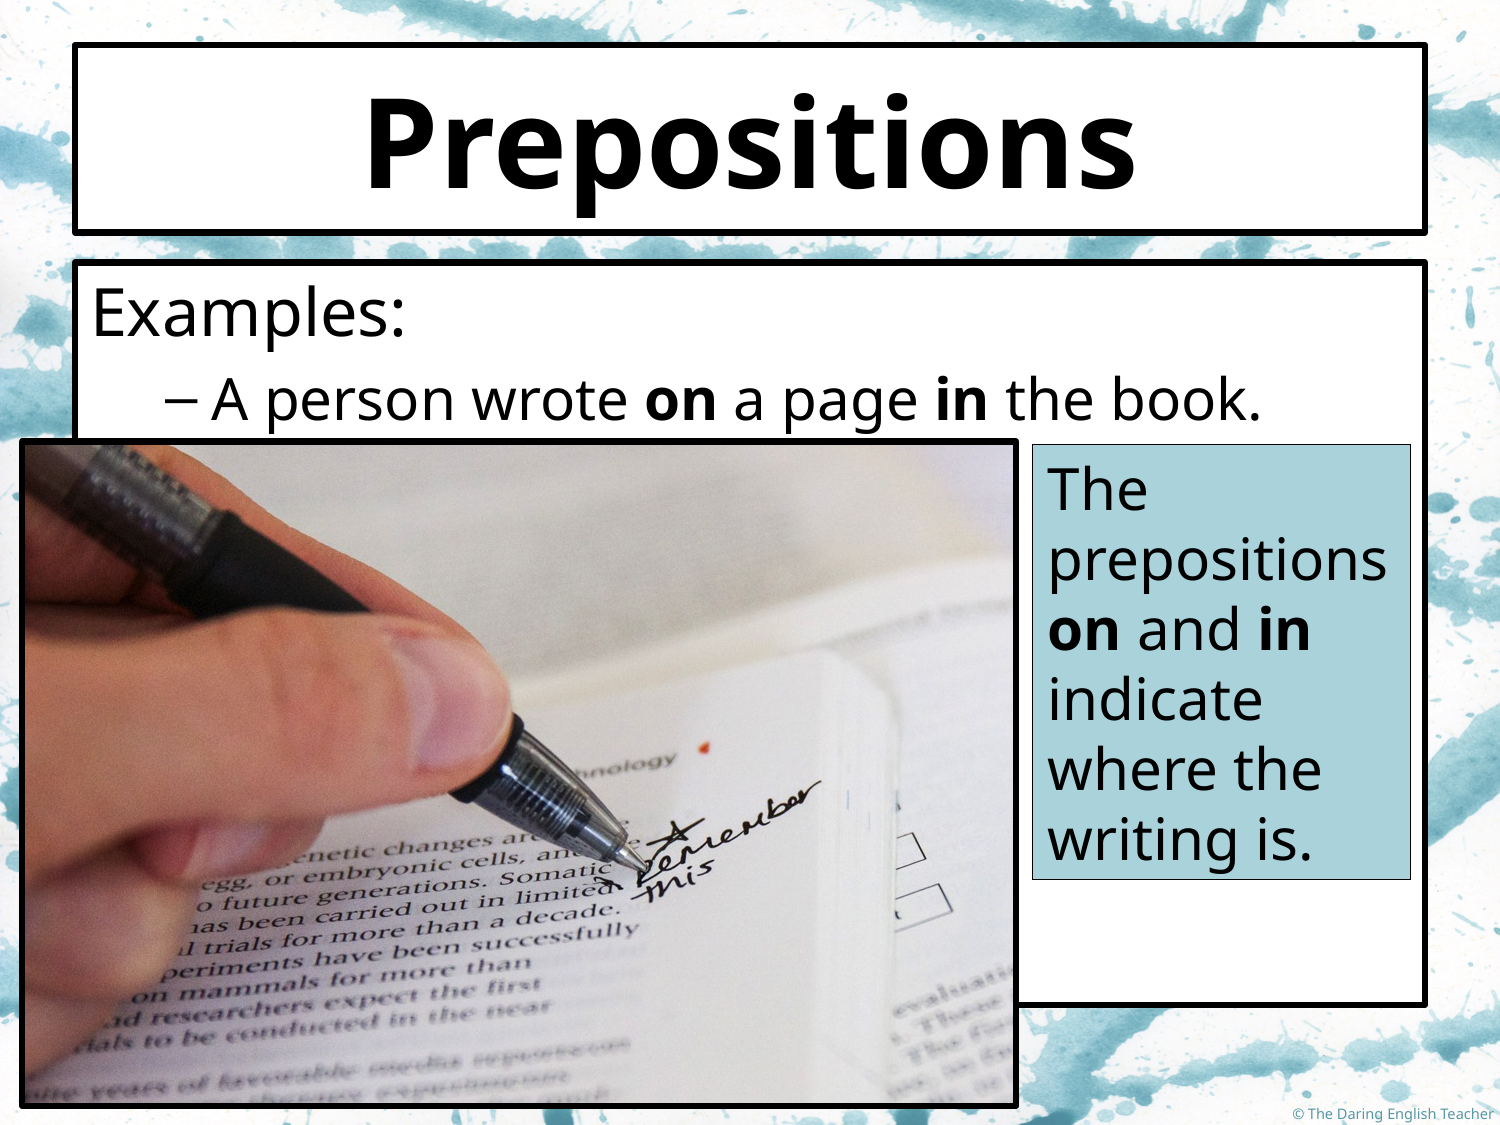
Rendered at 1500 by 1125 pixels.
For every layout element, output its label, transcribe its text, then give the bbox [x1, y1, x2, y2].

picture [0, 0, 1500, 1125]
list Examples: A person wrote on a page in the book. [72, 259, 1428, 1008]
title Prepositions [72, 42, 1428, 236]
text_box The prepositions on and in indicate where the writing is. [1032, 444, 1411, 880]
